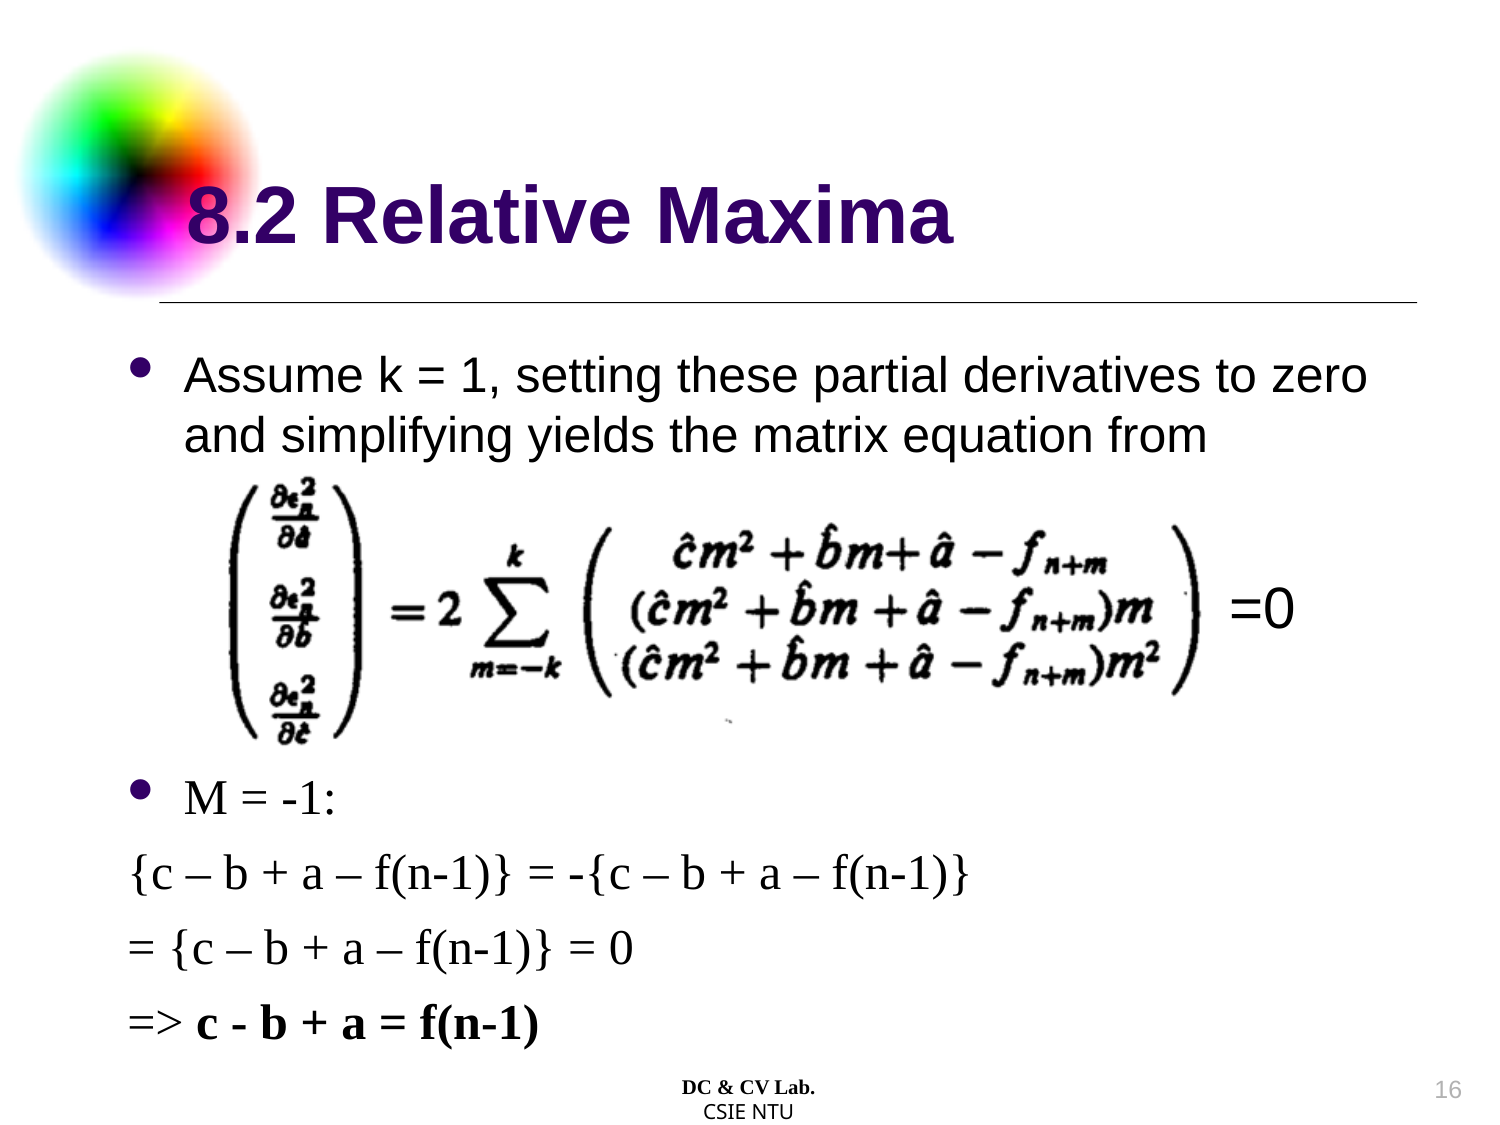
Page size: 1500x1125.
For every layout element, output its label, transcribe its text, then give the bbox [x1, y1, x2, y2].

picture [0, 42, 272, 318]
list Assume k = 1, setting these partial derivatives to zero and simplifying yields the matrix equation from M = -1: {c – b + a – f(n-1)} = -{c – b + a – f(n-1)} = {c – b + a – f(n-1)} = 0 => c - b + a = f(n-1) [112, 334, 1463, 1059]
slide_number 15 [1139, 1058, 1478, 1119]
footer DC & CV Lab. CSIE NTU [511, 1066, 987, 1125]
title 8.2 Relative Maxima [171, 54, 1500, 268]
picture [218, 474, 1207, 772]
text_box =0 [1215, 562, 1312, 648]
